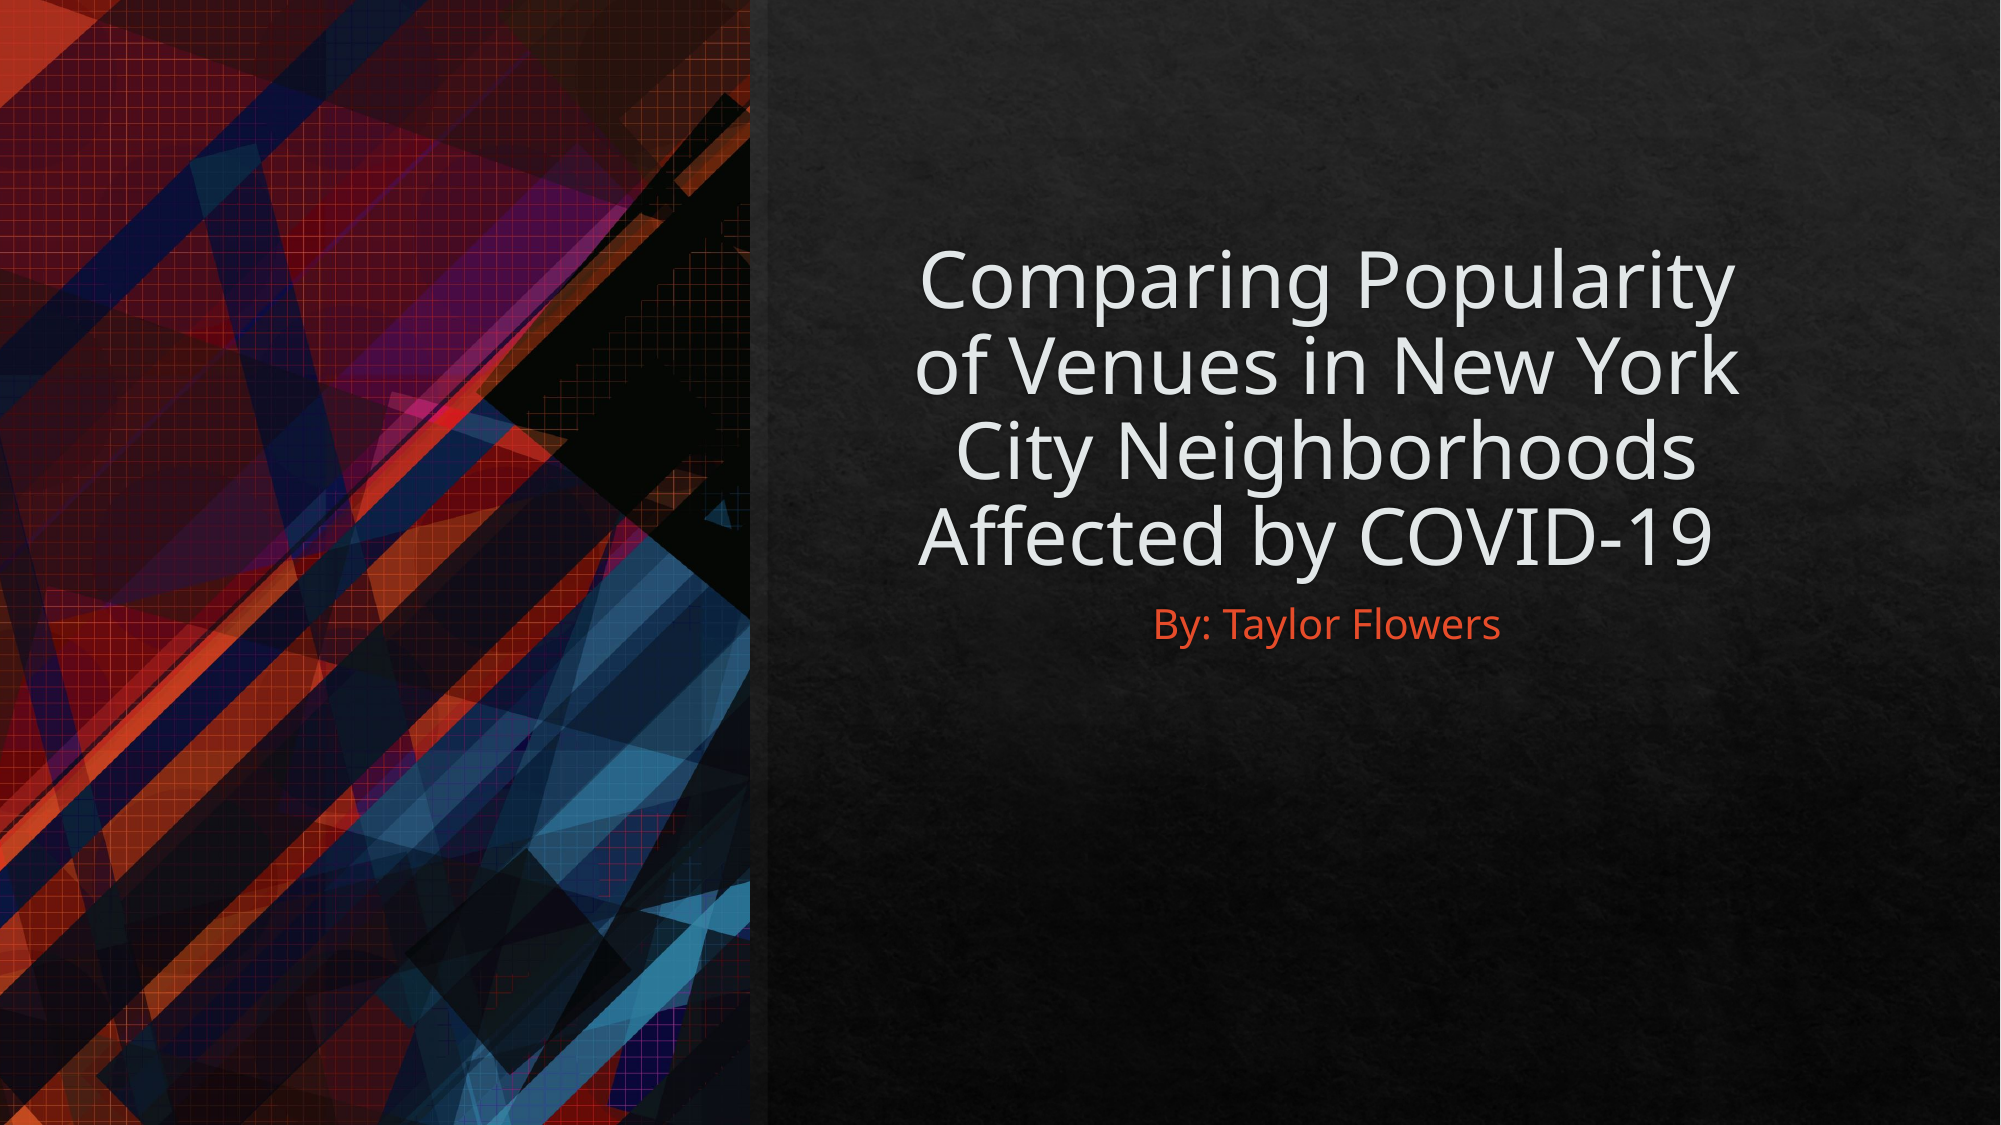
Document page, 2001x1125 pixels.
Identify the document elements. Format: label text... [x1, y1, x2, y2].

title Comparing Popularity of Venues in New York City Neighborhoods Affected by COVID-19 [880, 202, 1774, 587]
subtitle By: Taylor Flowers [880, 590, 1774, 866]
picture [0, 0, 768, 1125]
text_box [774, 0, 2000, 1125]
